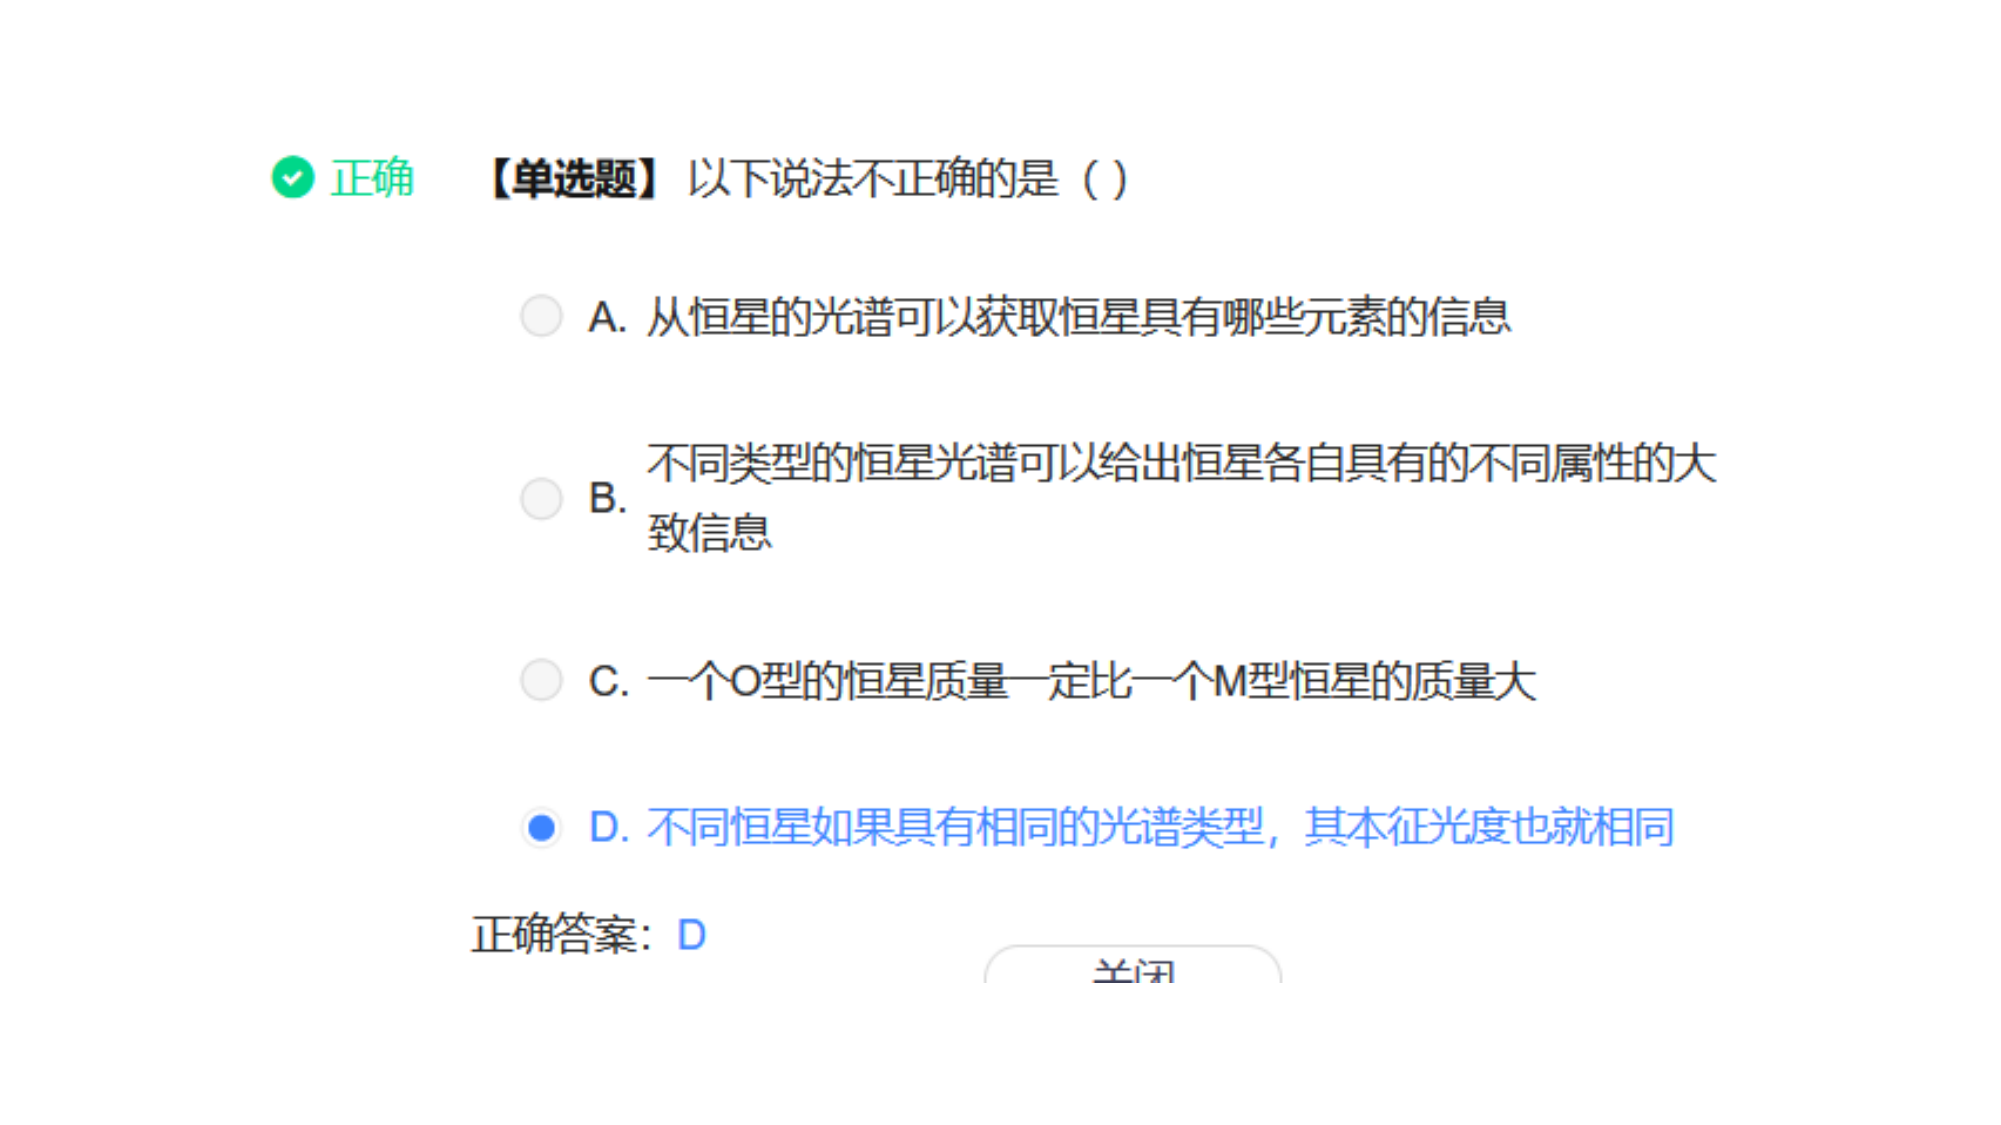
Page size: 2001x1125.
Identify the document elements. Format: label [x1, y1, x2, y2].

picture [250, 142, 1750, 983]
